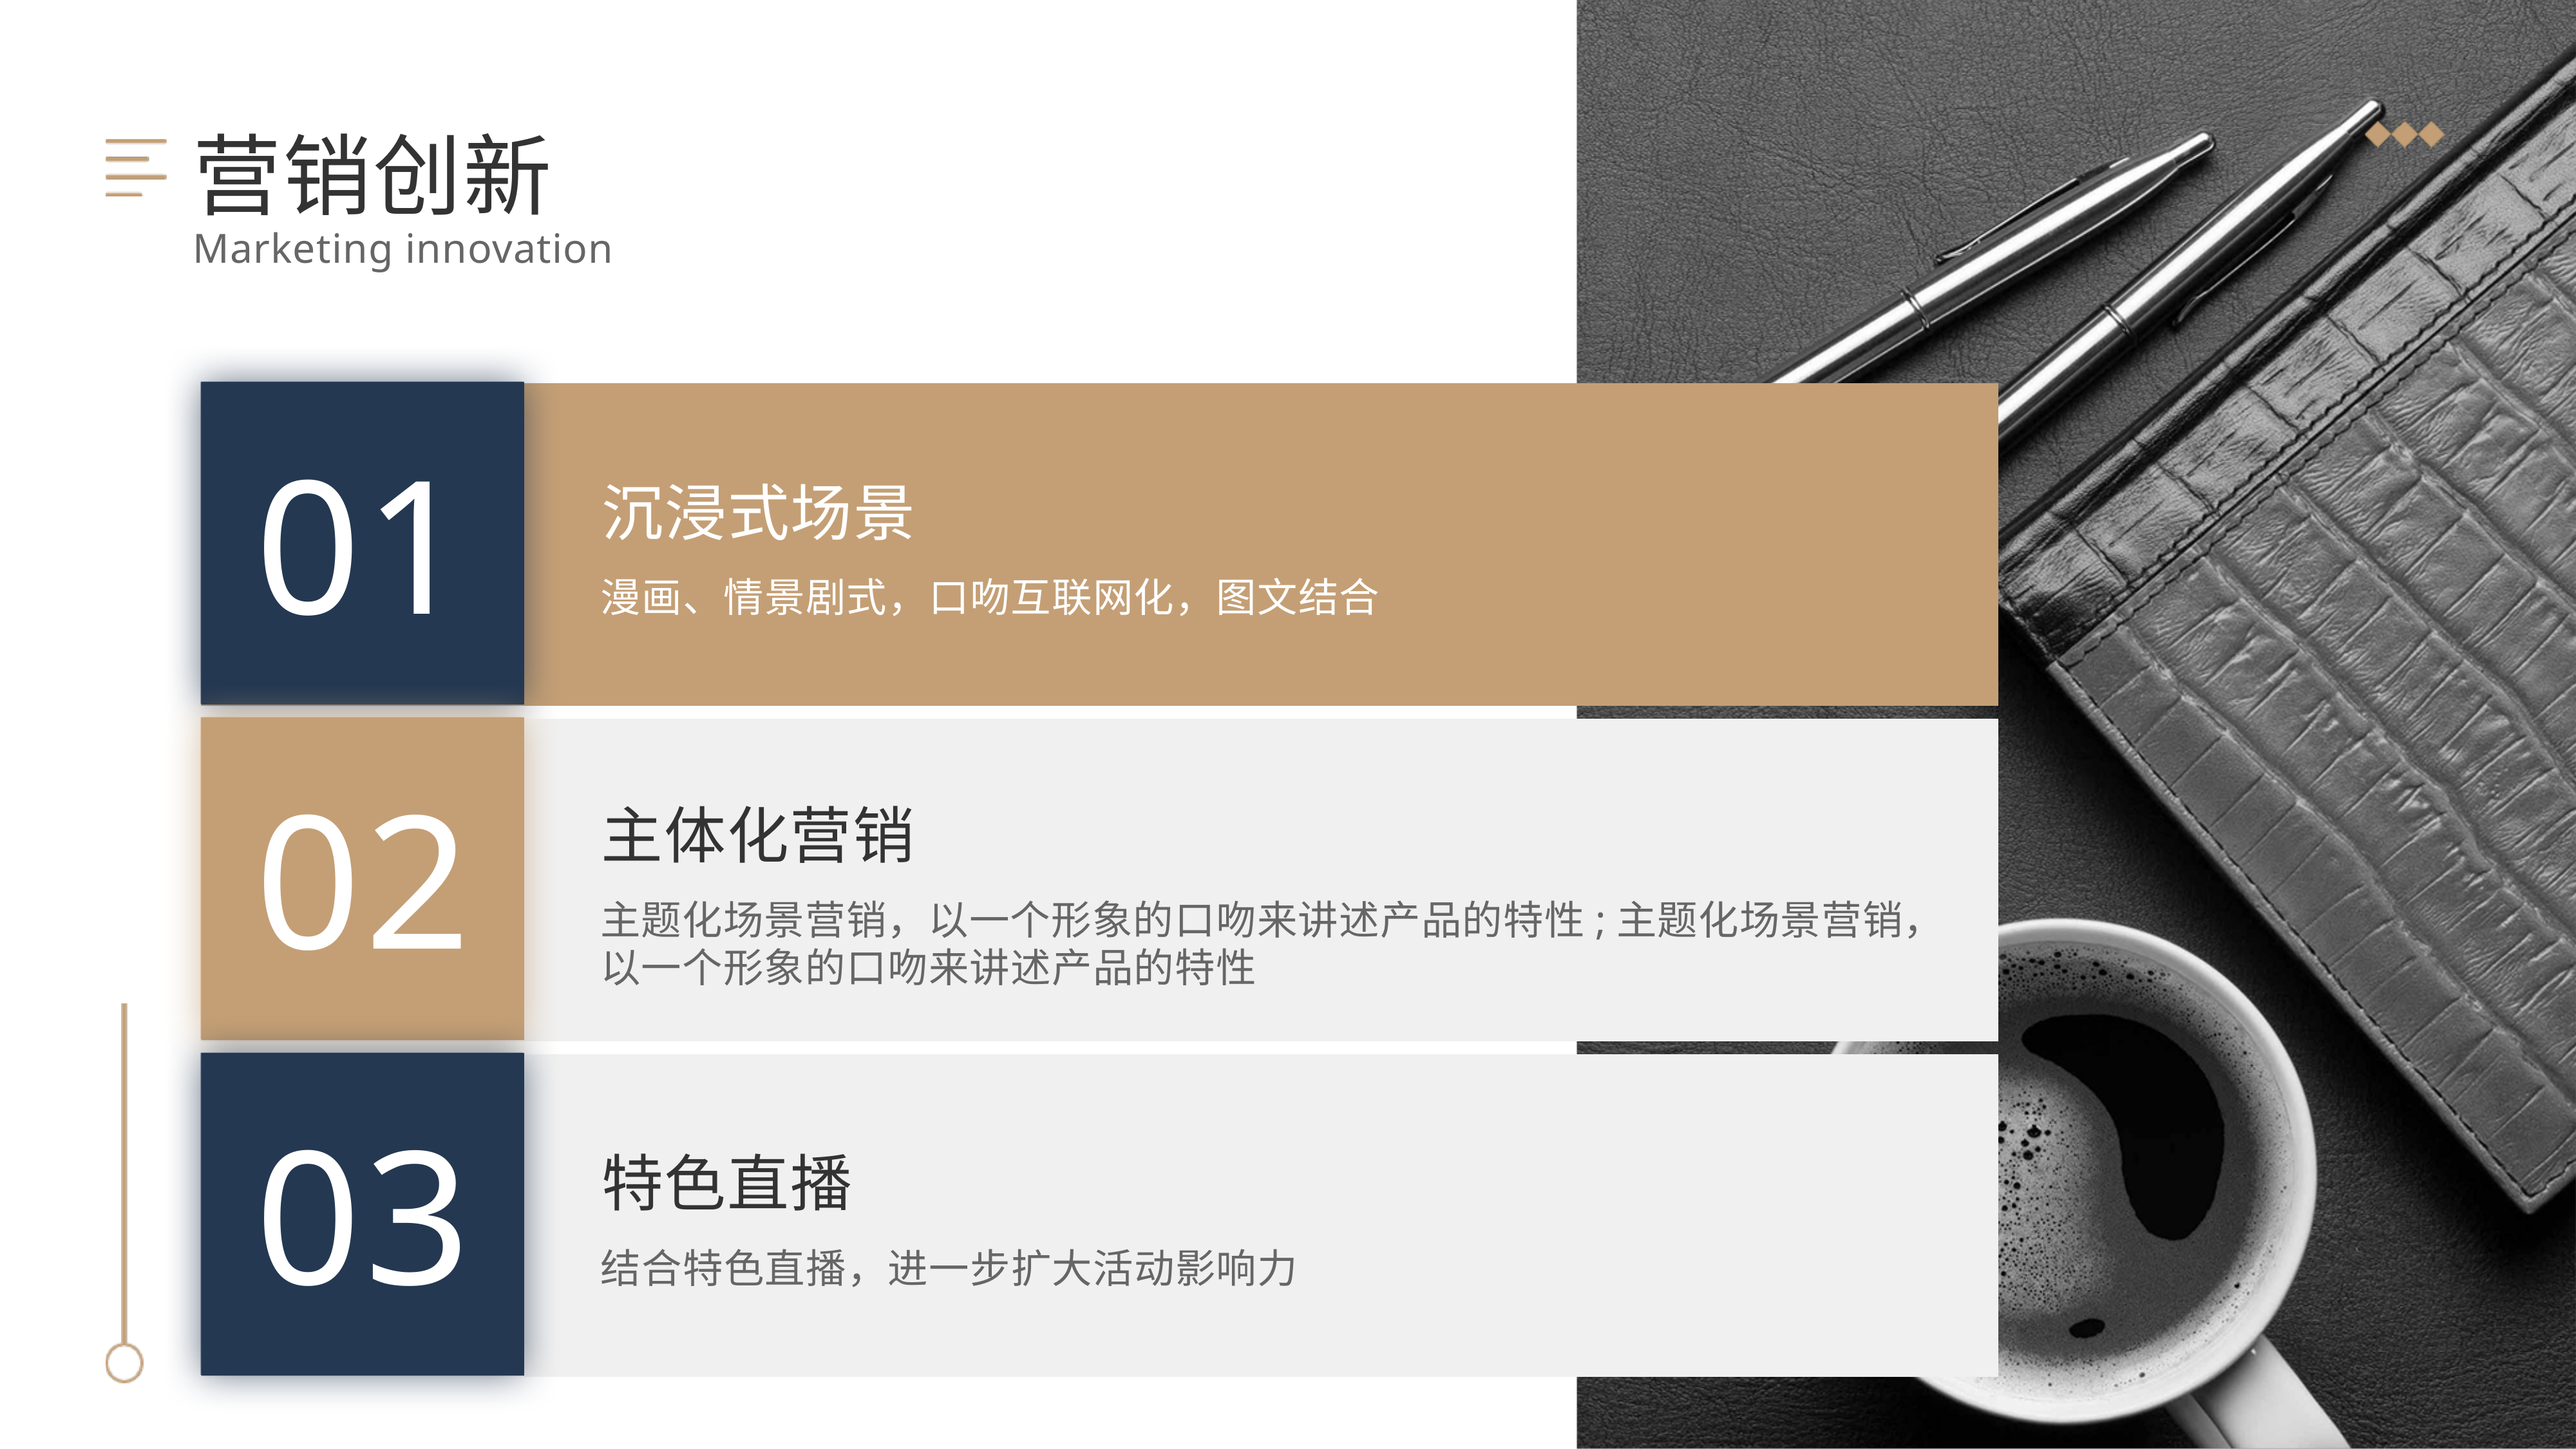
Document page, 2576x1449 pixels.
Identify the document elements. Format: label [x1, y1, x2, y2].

text_box [163, 345, 1998, 679]
text_box [163, 679, 1998, 1015]
picture [106, 139, 167, 196]
picture [106, 1003, 144, 1384]
picture [1575, 0, 2576, 1449]
text_box [193, 122, 967, 275]
text_box [163, 1015, 1998, 1413]
